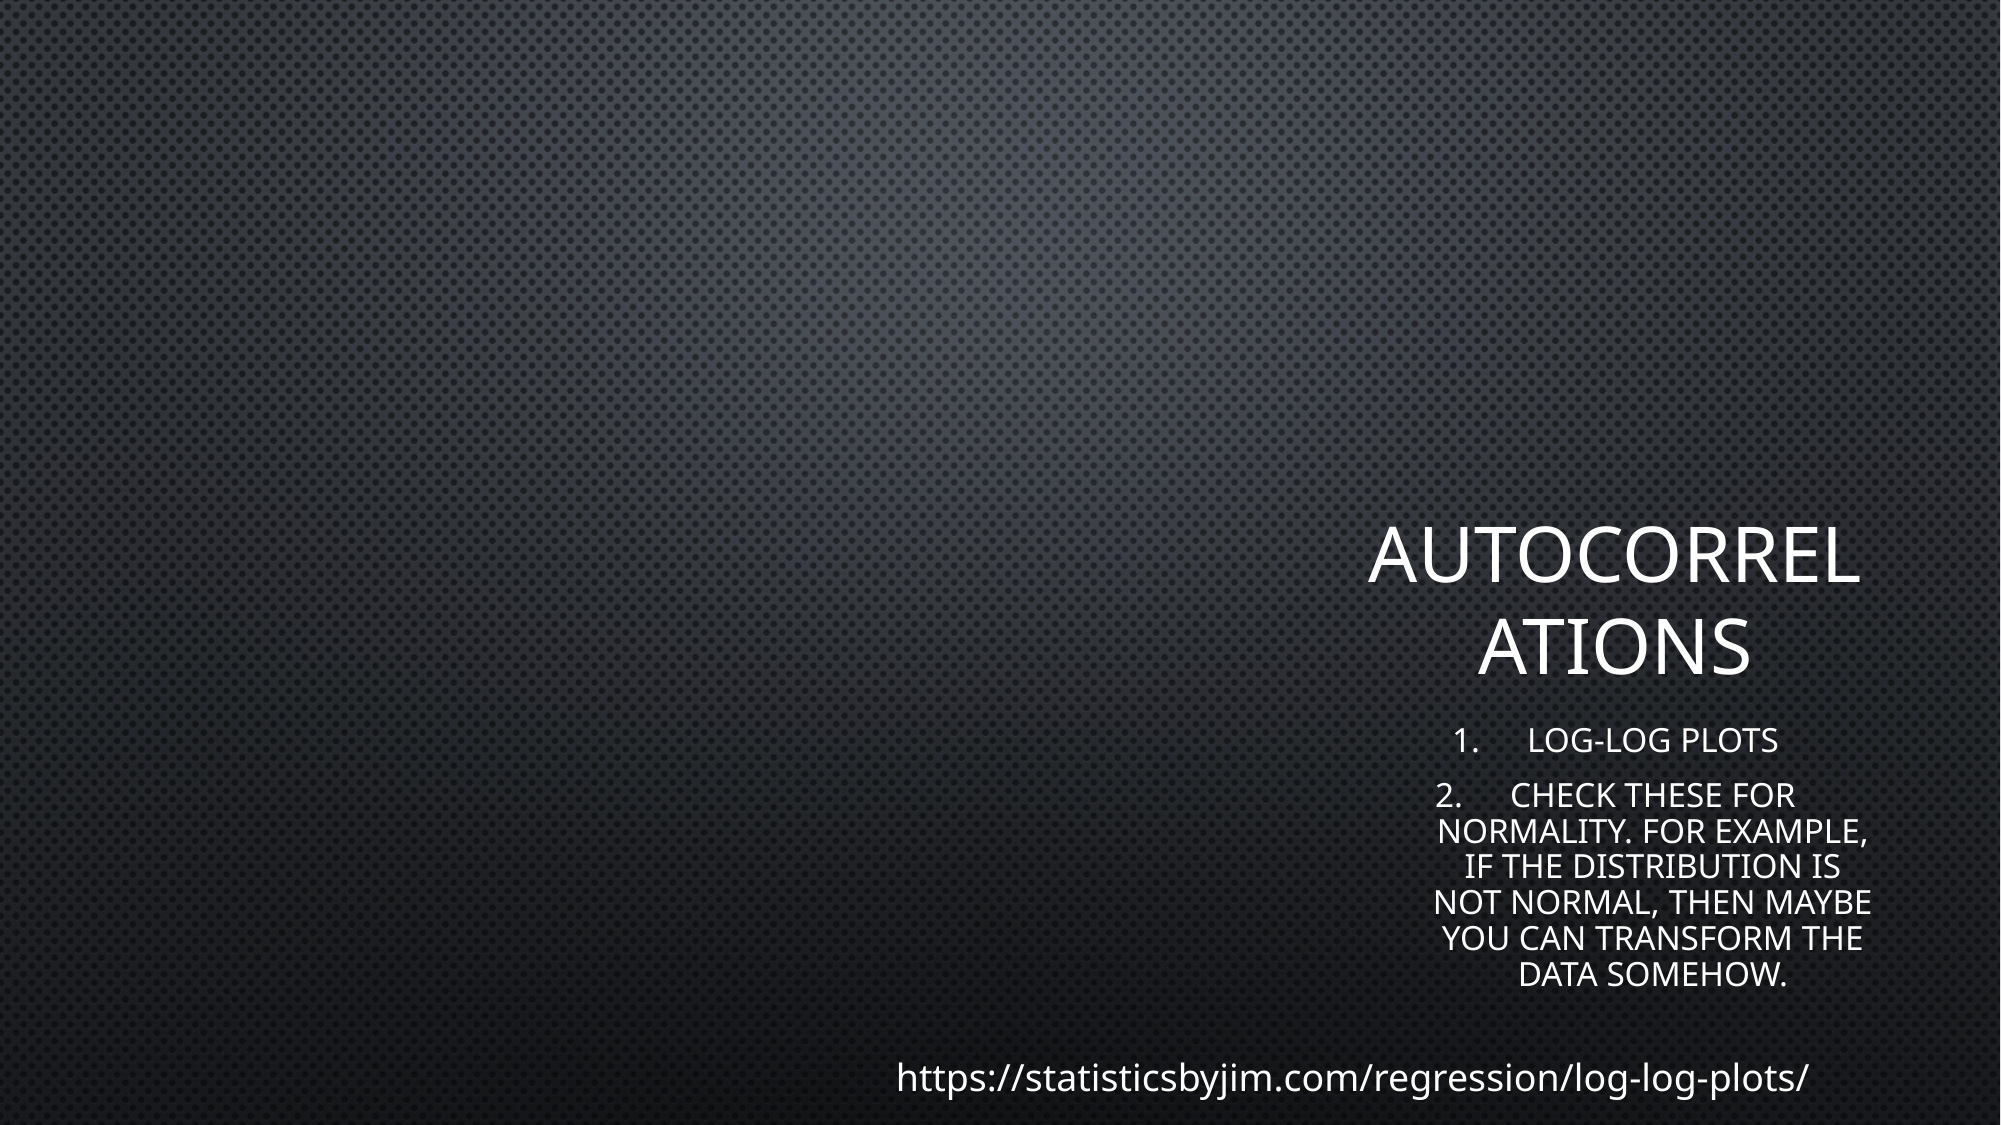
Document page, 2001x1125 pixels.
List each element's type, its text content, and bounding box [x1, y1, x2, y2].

title autocorrelations [1339, 99, 1892, 698]
text_box https://statisticsbyjim.com/regression/log-log-plots/ [880, 1046, 1867, 1106]
subtitle Log-log plots Check these for normality. For example, if the distribution is not normal, then maybe you can transform the data somehow. [1339, 716, 1892, 1011]
